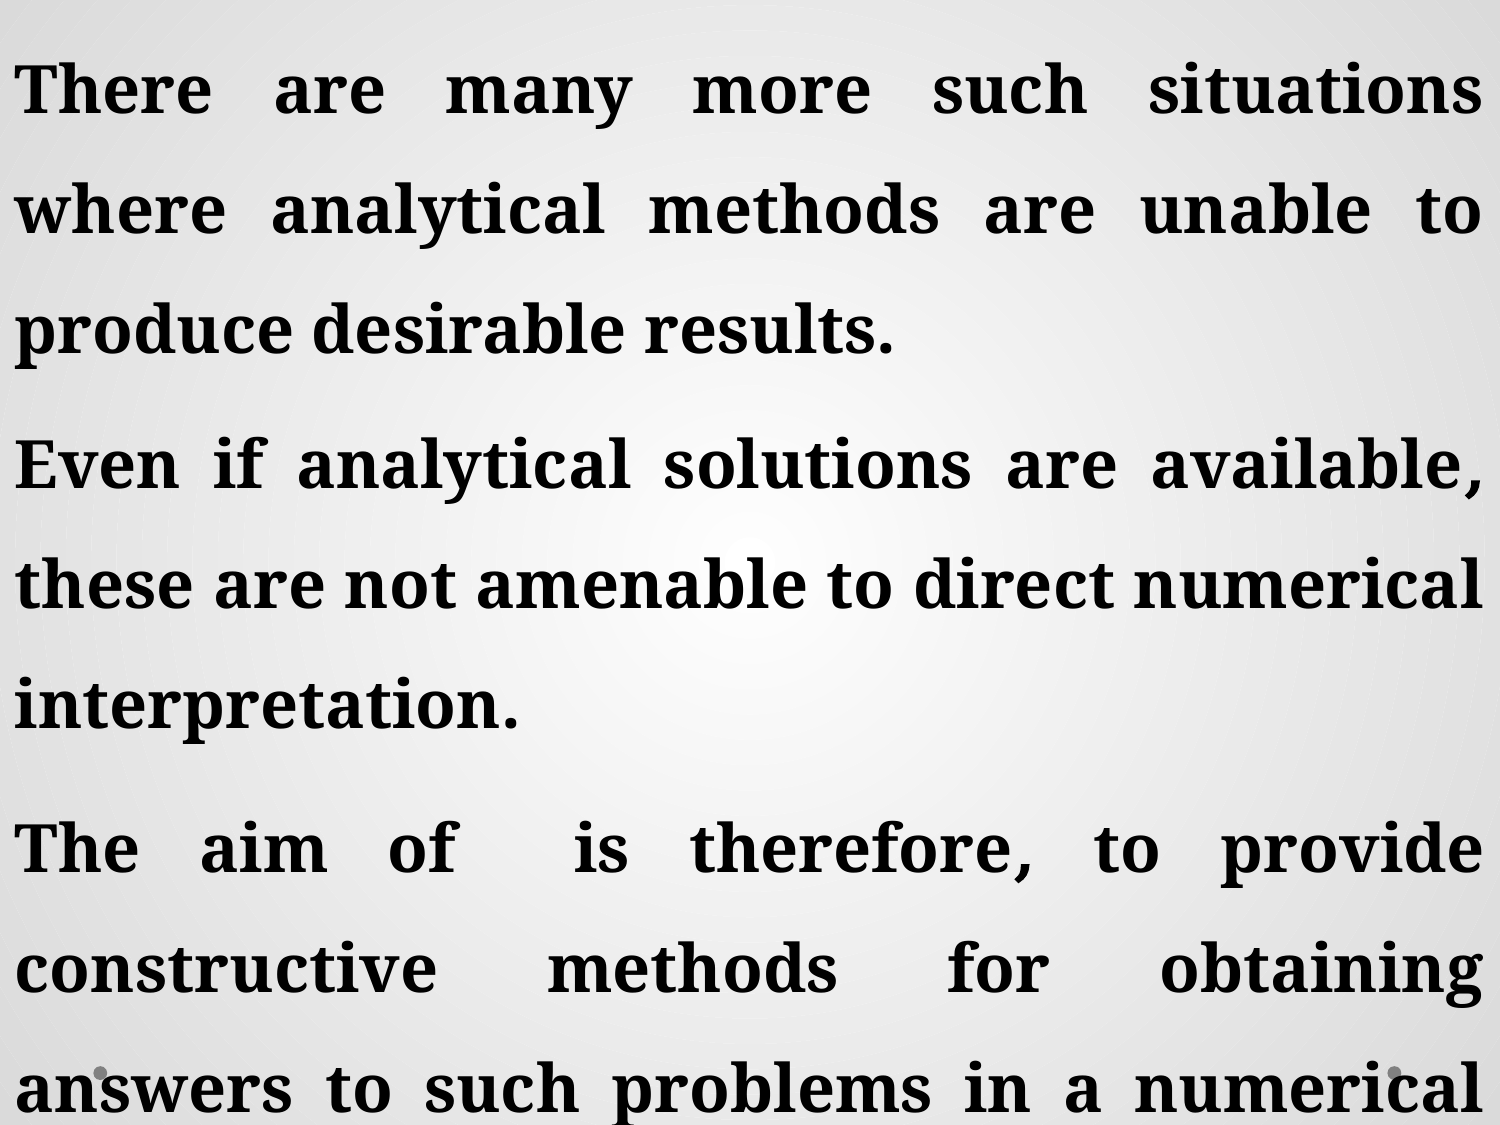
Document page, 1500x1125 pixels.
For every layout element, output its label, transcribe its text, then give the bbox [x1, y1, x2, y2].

text_box There are many more such situations where analytical methods are unable to produce desirable results. [0, 0, 1500, 375]
text_box Even if analytical solutions are available, these are not amenable to direct numerical interpretation. [0, 375, 1500, 750]
